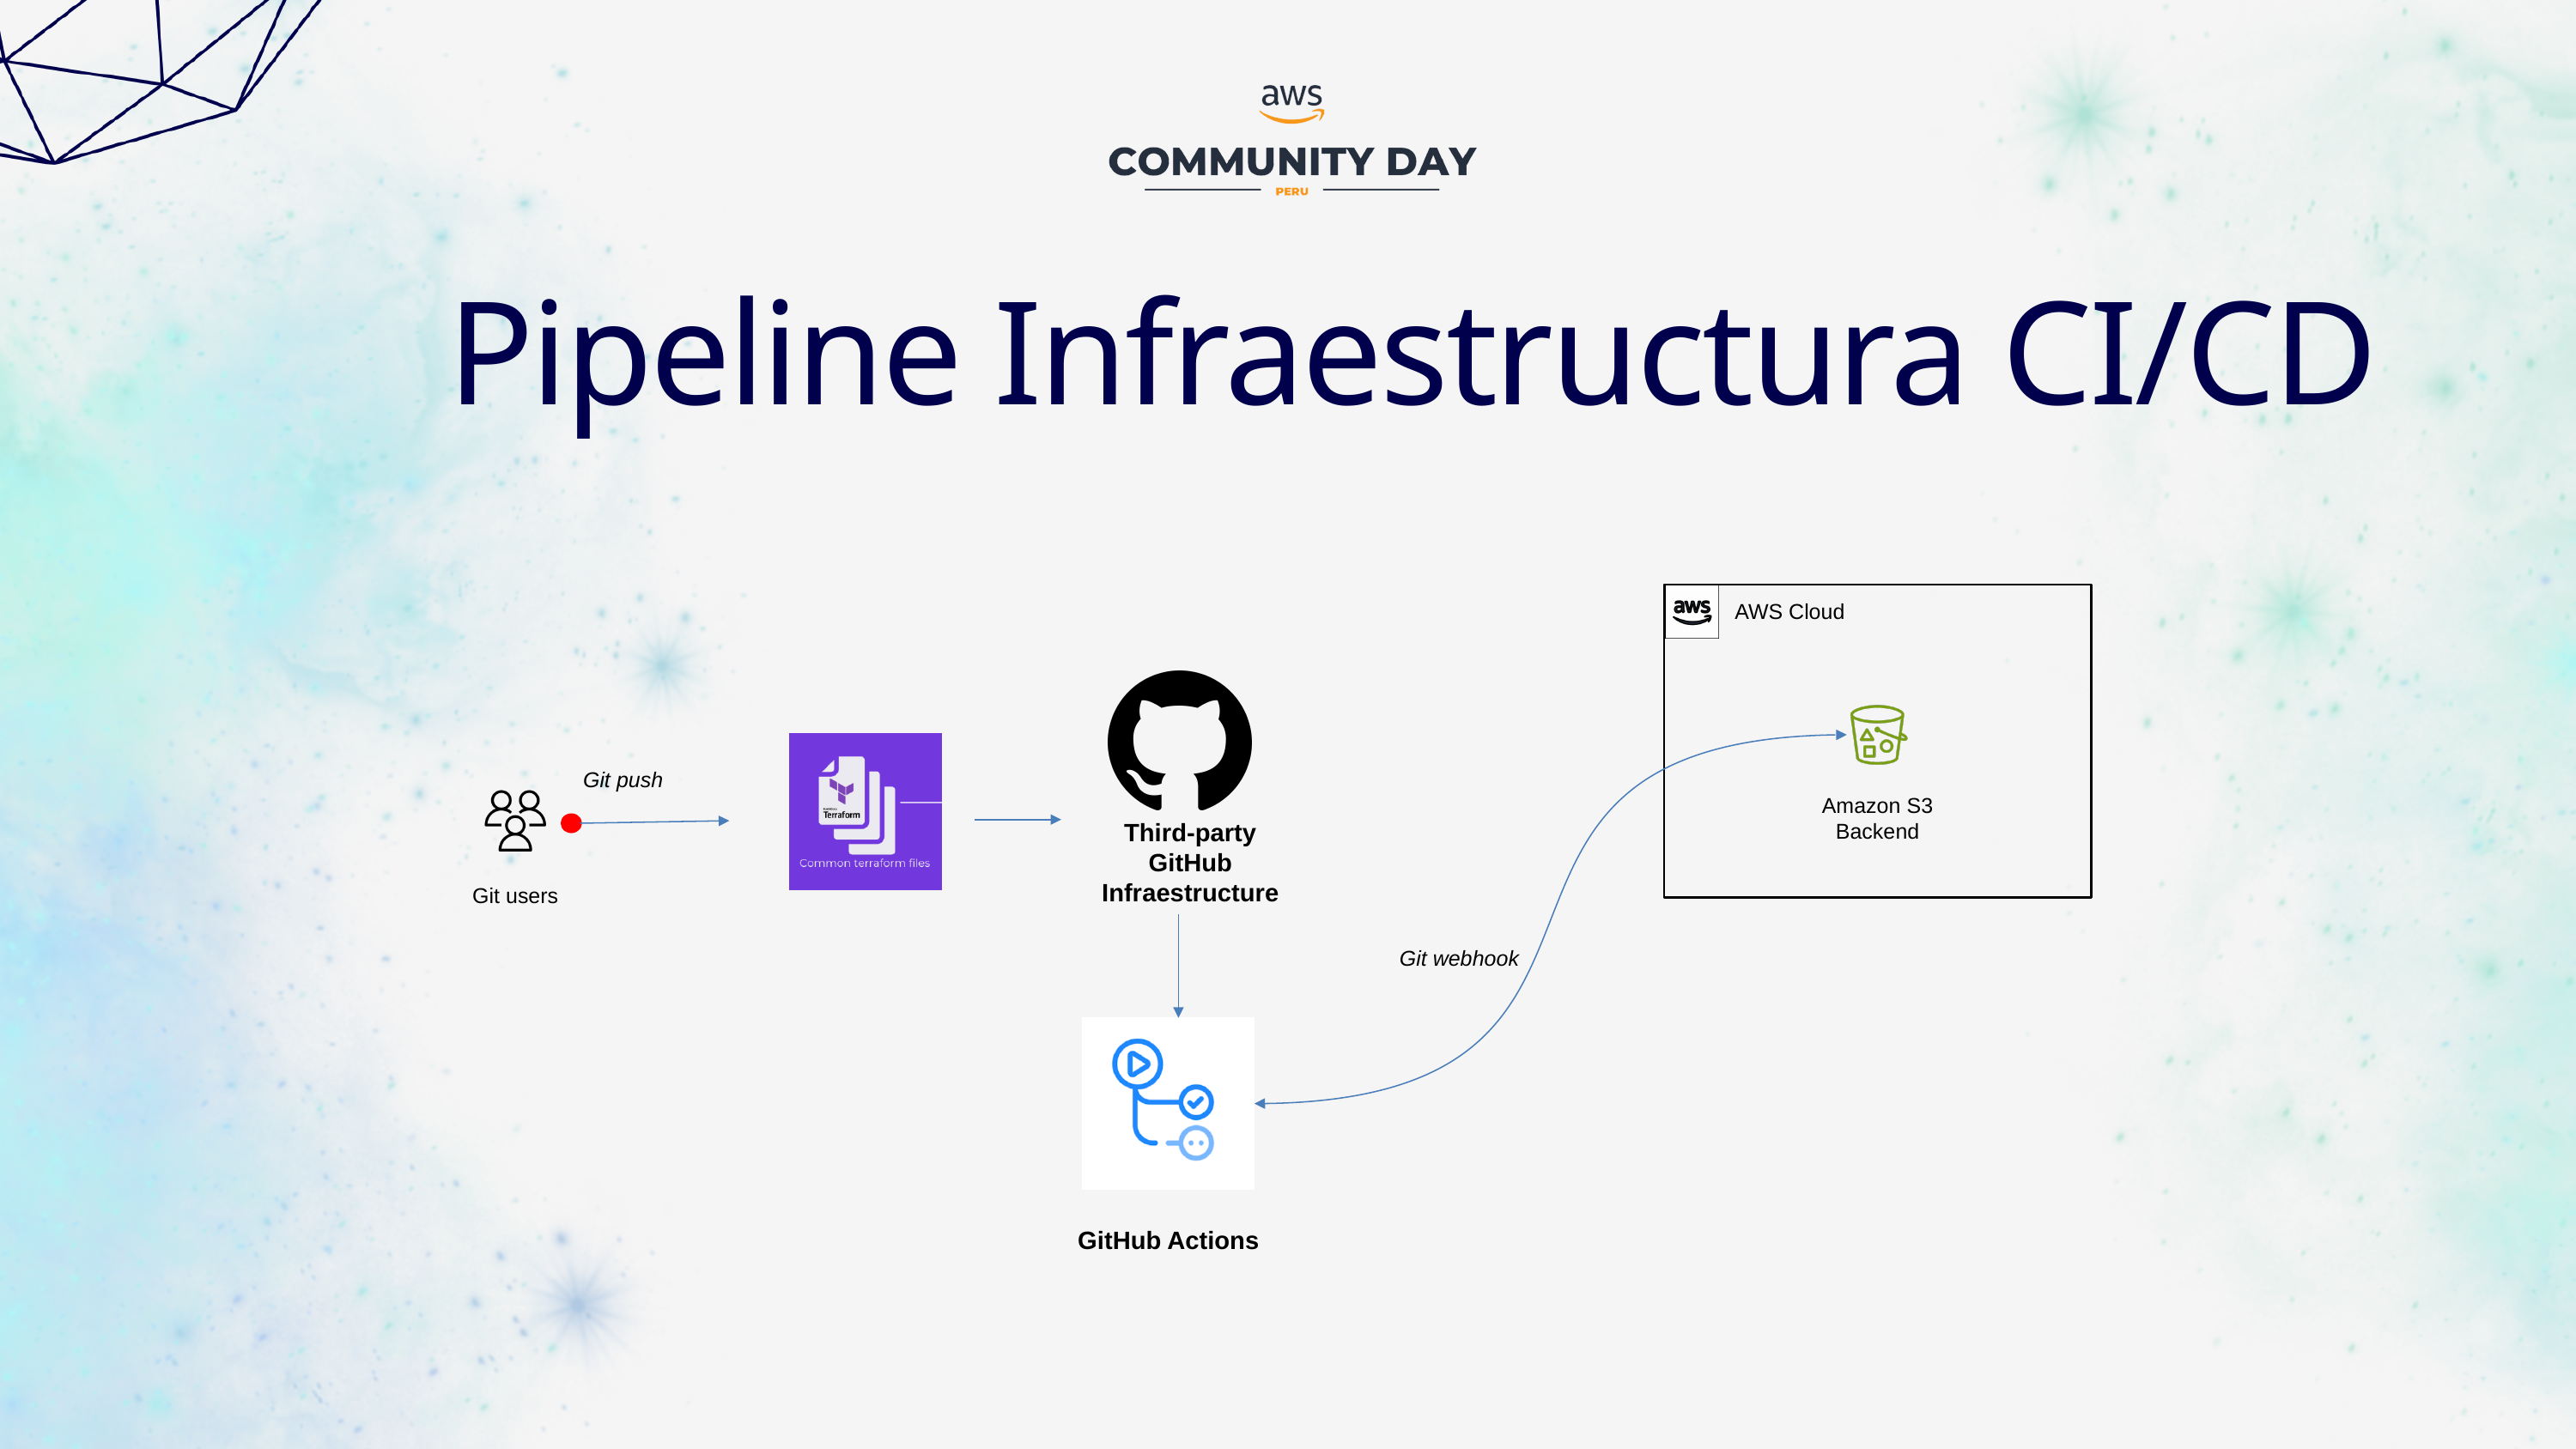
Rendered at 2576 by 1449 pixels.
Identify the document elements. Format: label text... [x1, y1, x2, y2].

text_box [1063, 38, 1513, 235]
text_box [0, 0, 356, 165]
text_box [1254, 734, 1847, 1104]
text_box [561, 813, 581, 834]
picture [1665, 584, 1719, 639]
text_box GitHub Actions [1057, 1217, 1279, 1261]
text_box AWS Cloud [1662, 583, 2093, 900]
text_box Third-party GitHub Infraestructure [1079, 809, 1249, 913]
text_box Git users [409, 875, 622, 914]
text_box [0, 0, 783, 1449]
text_box Git push [517, 759, 730, 798]
text_box Pipeline Infraestructura CI/CD [440, 261, 2383, 433]
picture [1108, 670, 1252, 811]
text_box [580, 820, 730, 824]
text_box [1922, 0, 2576, 1449]
picture [1846, 702, 1911, 767]
picture [1082, 1017, 1255, 1190]
picture [482, 787, 550, 854]
text_box Amazon S3 Backend [1851, 785, 1984, 850]
picture [789, 733, 942, 891]
